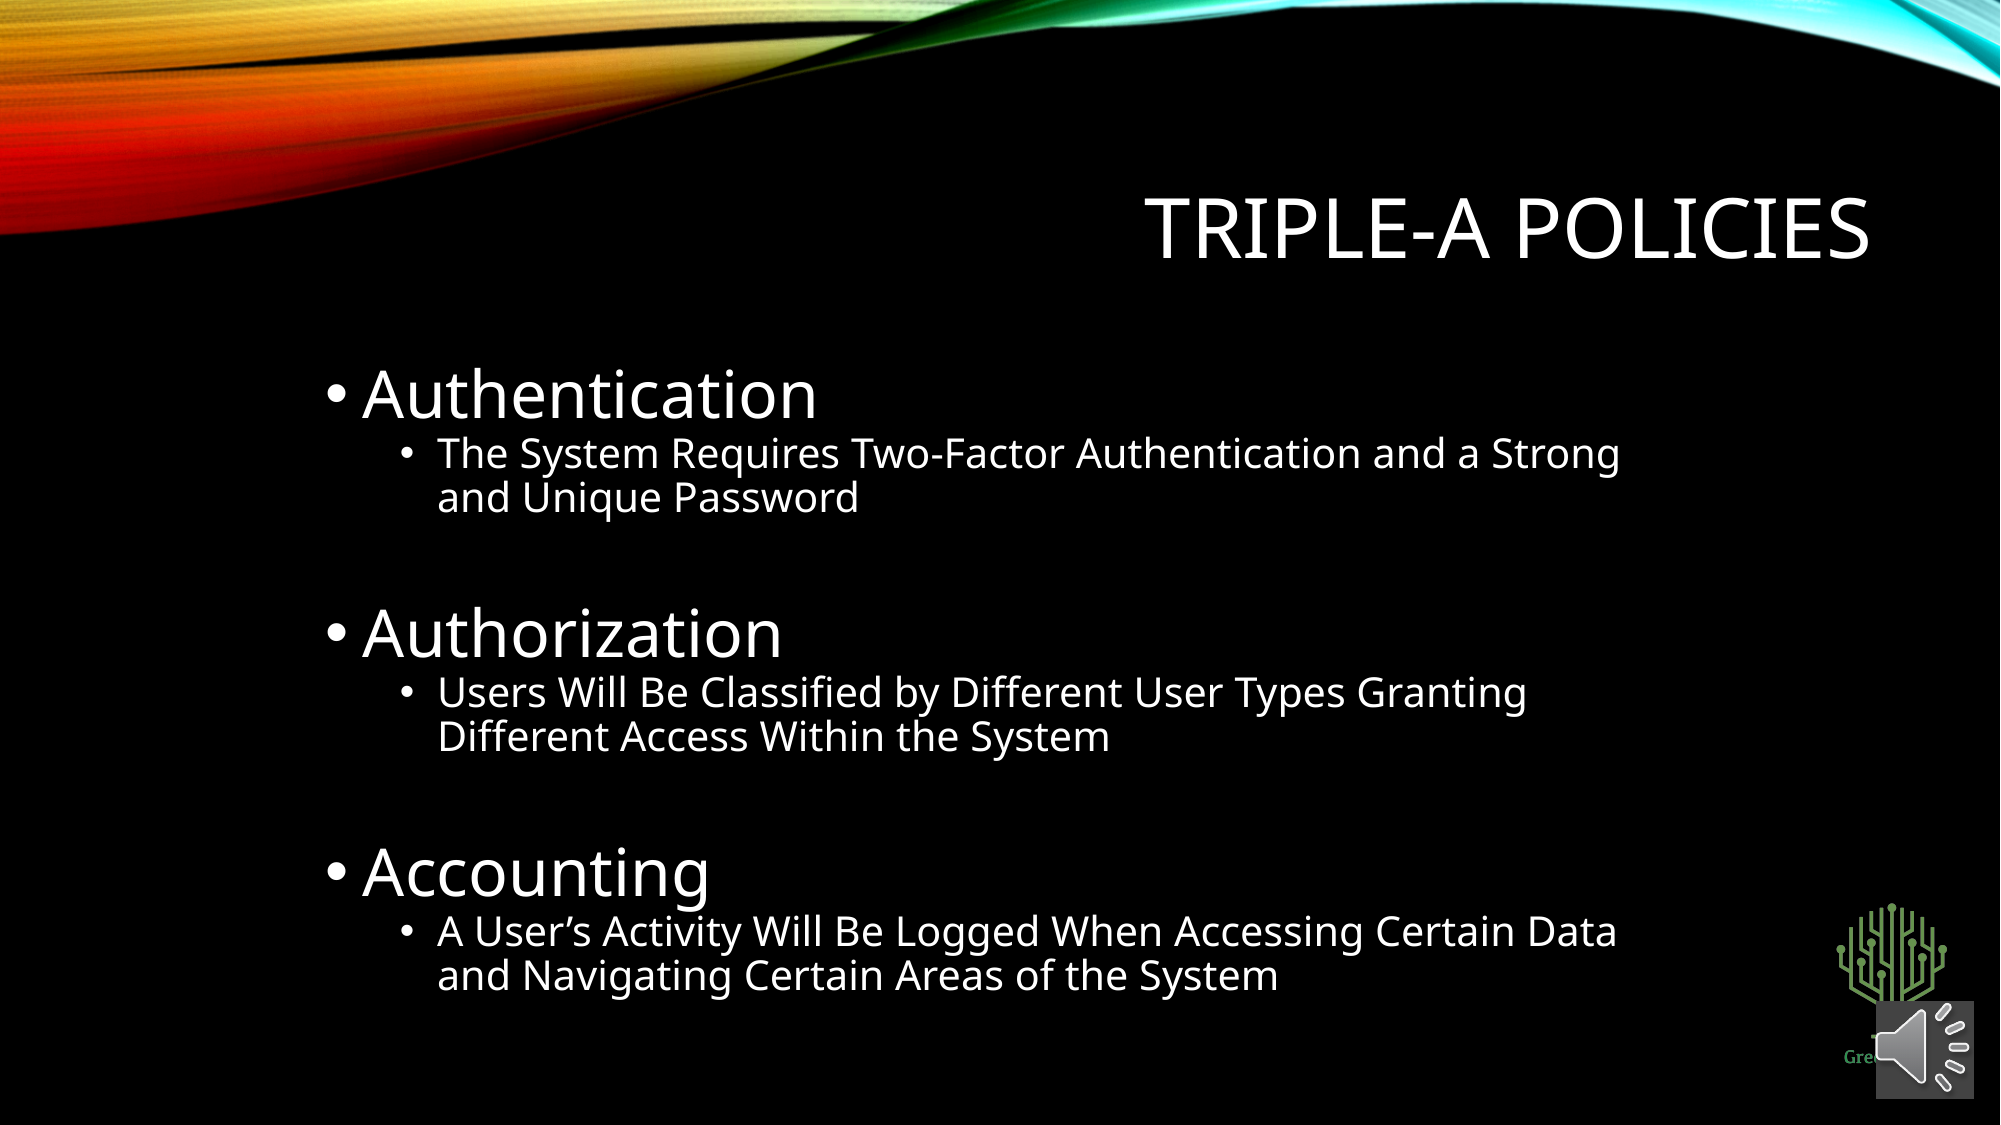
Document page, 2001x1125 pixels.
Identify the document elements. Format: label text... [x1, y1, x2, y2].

list Authentication The System Requires Two-Factor Authentication and a Strong and Unique Password Authorization Users Will Be Classified by Different User Types Granting Different Access Within the System Accounting A User’s Activity Will Be Logged When Accessing Certain Data and Navigating Certain Areas of the System [310, 353, 1690, 1015]
picture [1817, 892, 1976, 1101]
picture [0, 0, 2000, 237]
title TRIPLE-A POLICIES [474, 125, 1888, 338]
